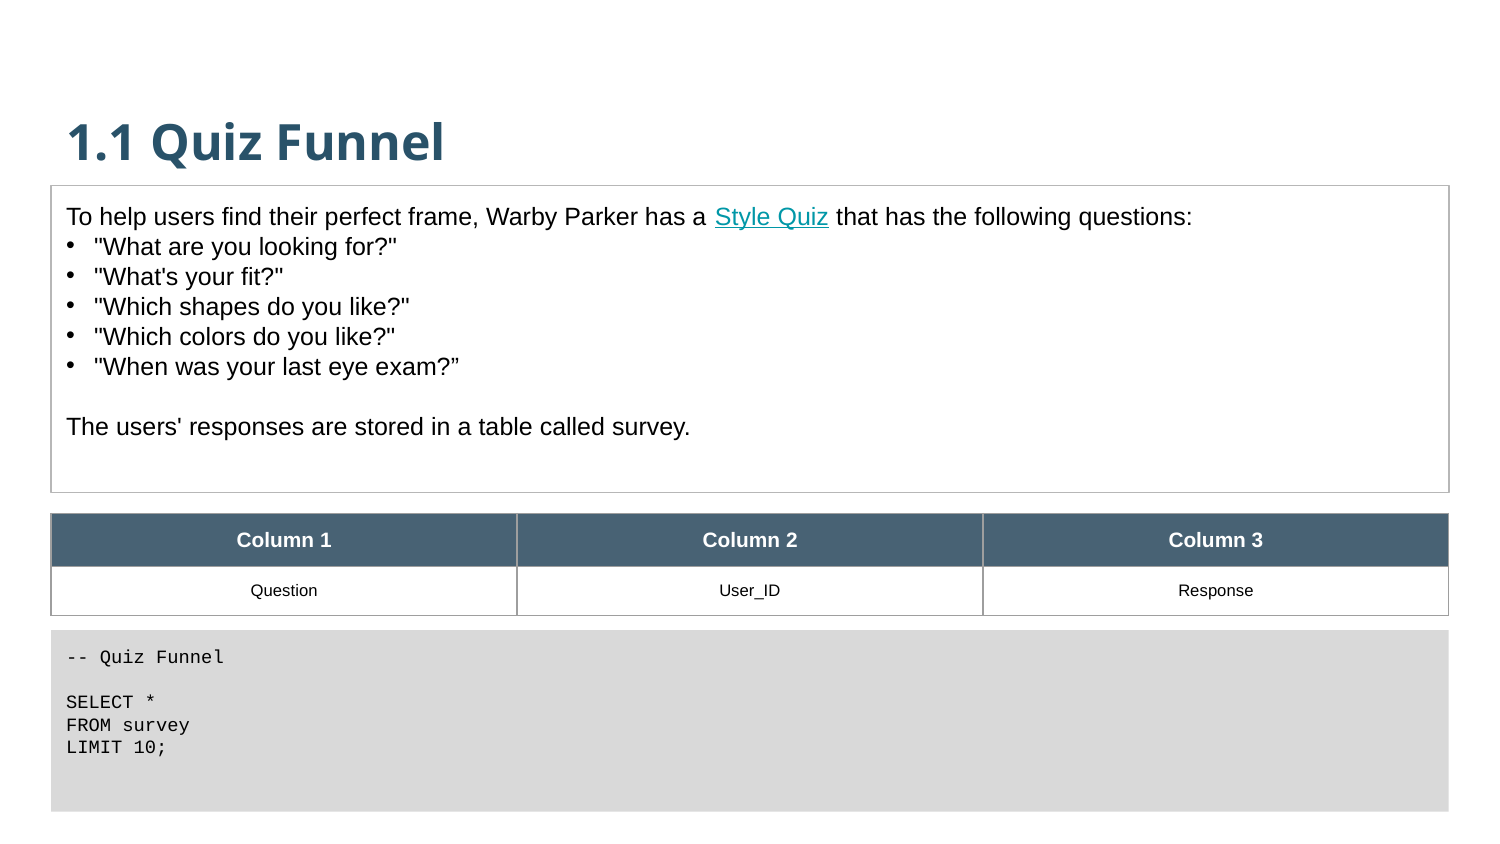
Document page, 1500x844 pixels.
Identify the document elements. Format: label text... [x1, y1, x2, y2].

table_cell User_ID [518, 567, 982, 615]
table_cell Response [984, 567, 1448, 615]
text_box -- Quiz Funnel SELECT * FROM survey LIMIT 10; [51, 630, 1449, 812]
table_header Column 2 [518, 514, 982, 566]
table_cell Question [52, 567, 516, 615]
table_header Column 1 [52, 514, 516, 566]
text_box 1.1 Quiz Funnel [51, 48, 1449, 185]
text_box To help users find their perfect frame, Warby Parker has a Style Quiz that has the following questions: "What are you looking for?" "What's your fit?" "Which shapes do you like?" "Which colors do you like?" "When was your last eye exam?” The users' responses are stored in a table called survey. [51, 185, 1449, 493]
table_header Column 3 [984, 514, 1448, 566]
